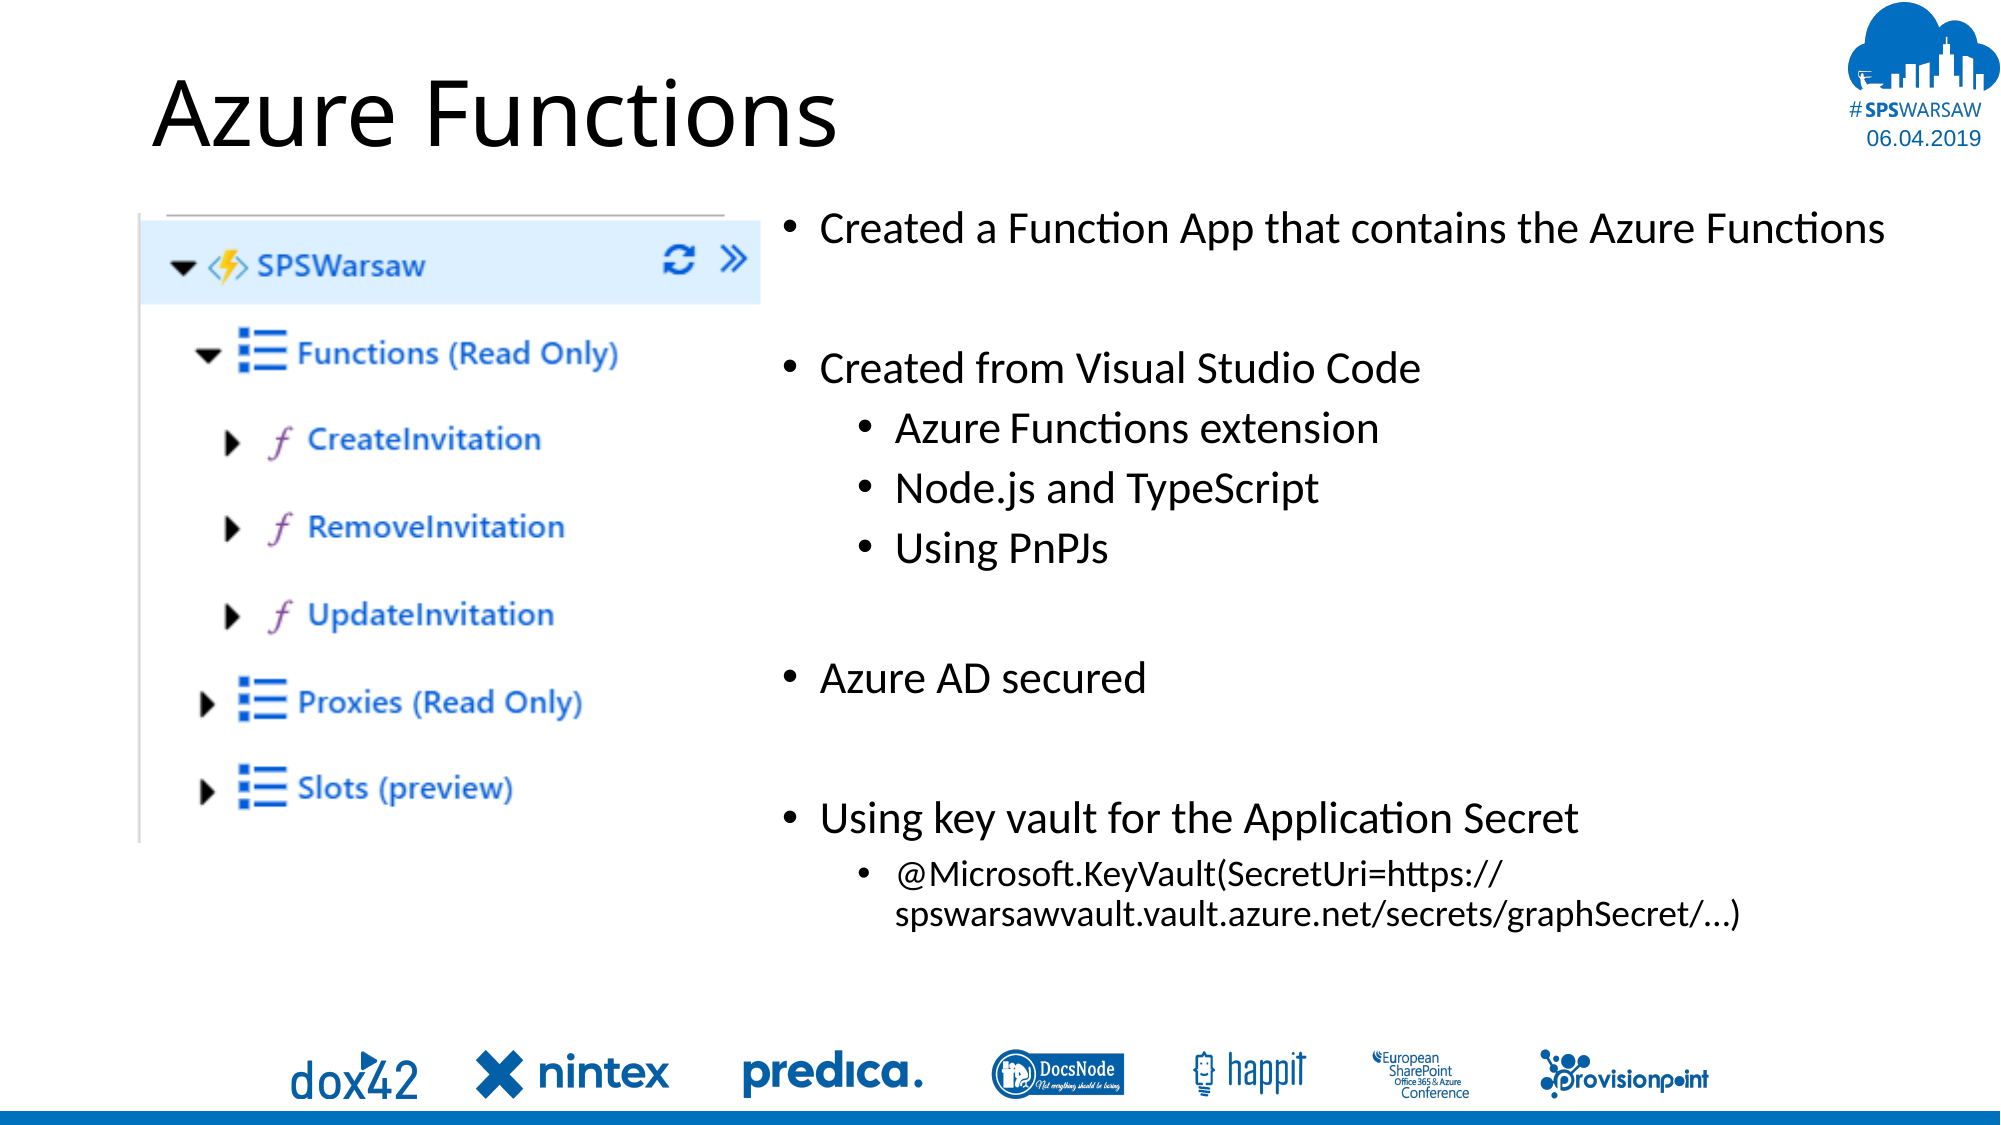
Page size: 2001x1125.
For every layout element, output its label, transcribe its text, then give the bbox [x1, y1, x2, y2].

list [137, 212, 763, 843]
title Azure Functions [137, 59, 1863, 278]
text_box Created a Function App that contains the Azure Functions Created from Visual Studio Code Azure Functions extension Node.js and TypeScript Using PnPJs Azure AD secured Using key vault for the Application Secret @Microsoft.KeyVault(SecretUri=https://spswarsawvault.vault.azure.net/secrets/graphSecret/…) [767, 196, 1908, 826]
picture [291, 1049, 1709, 1099]
picture [1848, 2, 2000, 117]
